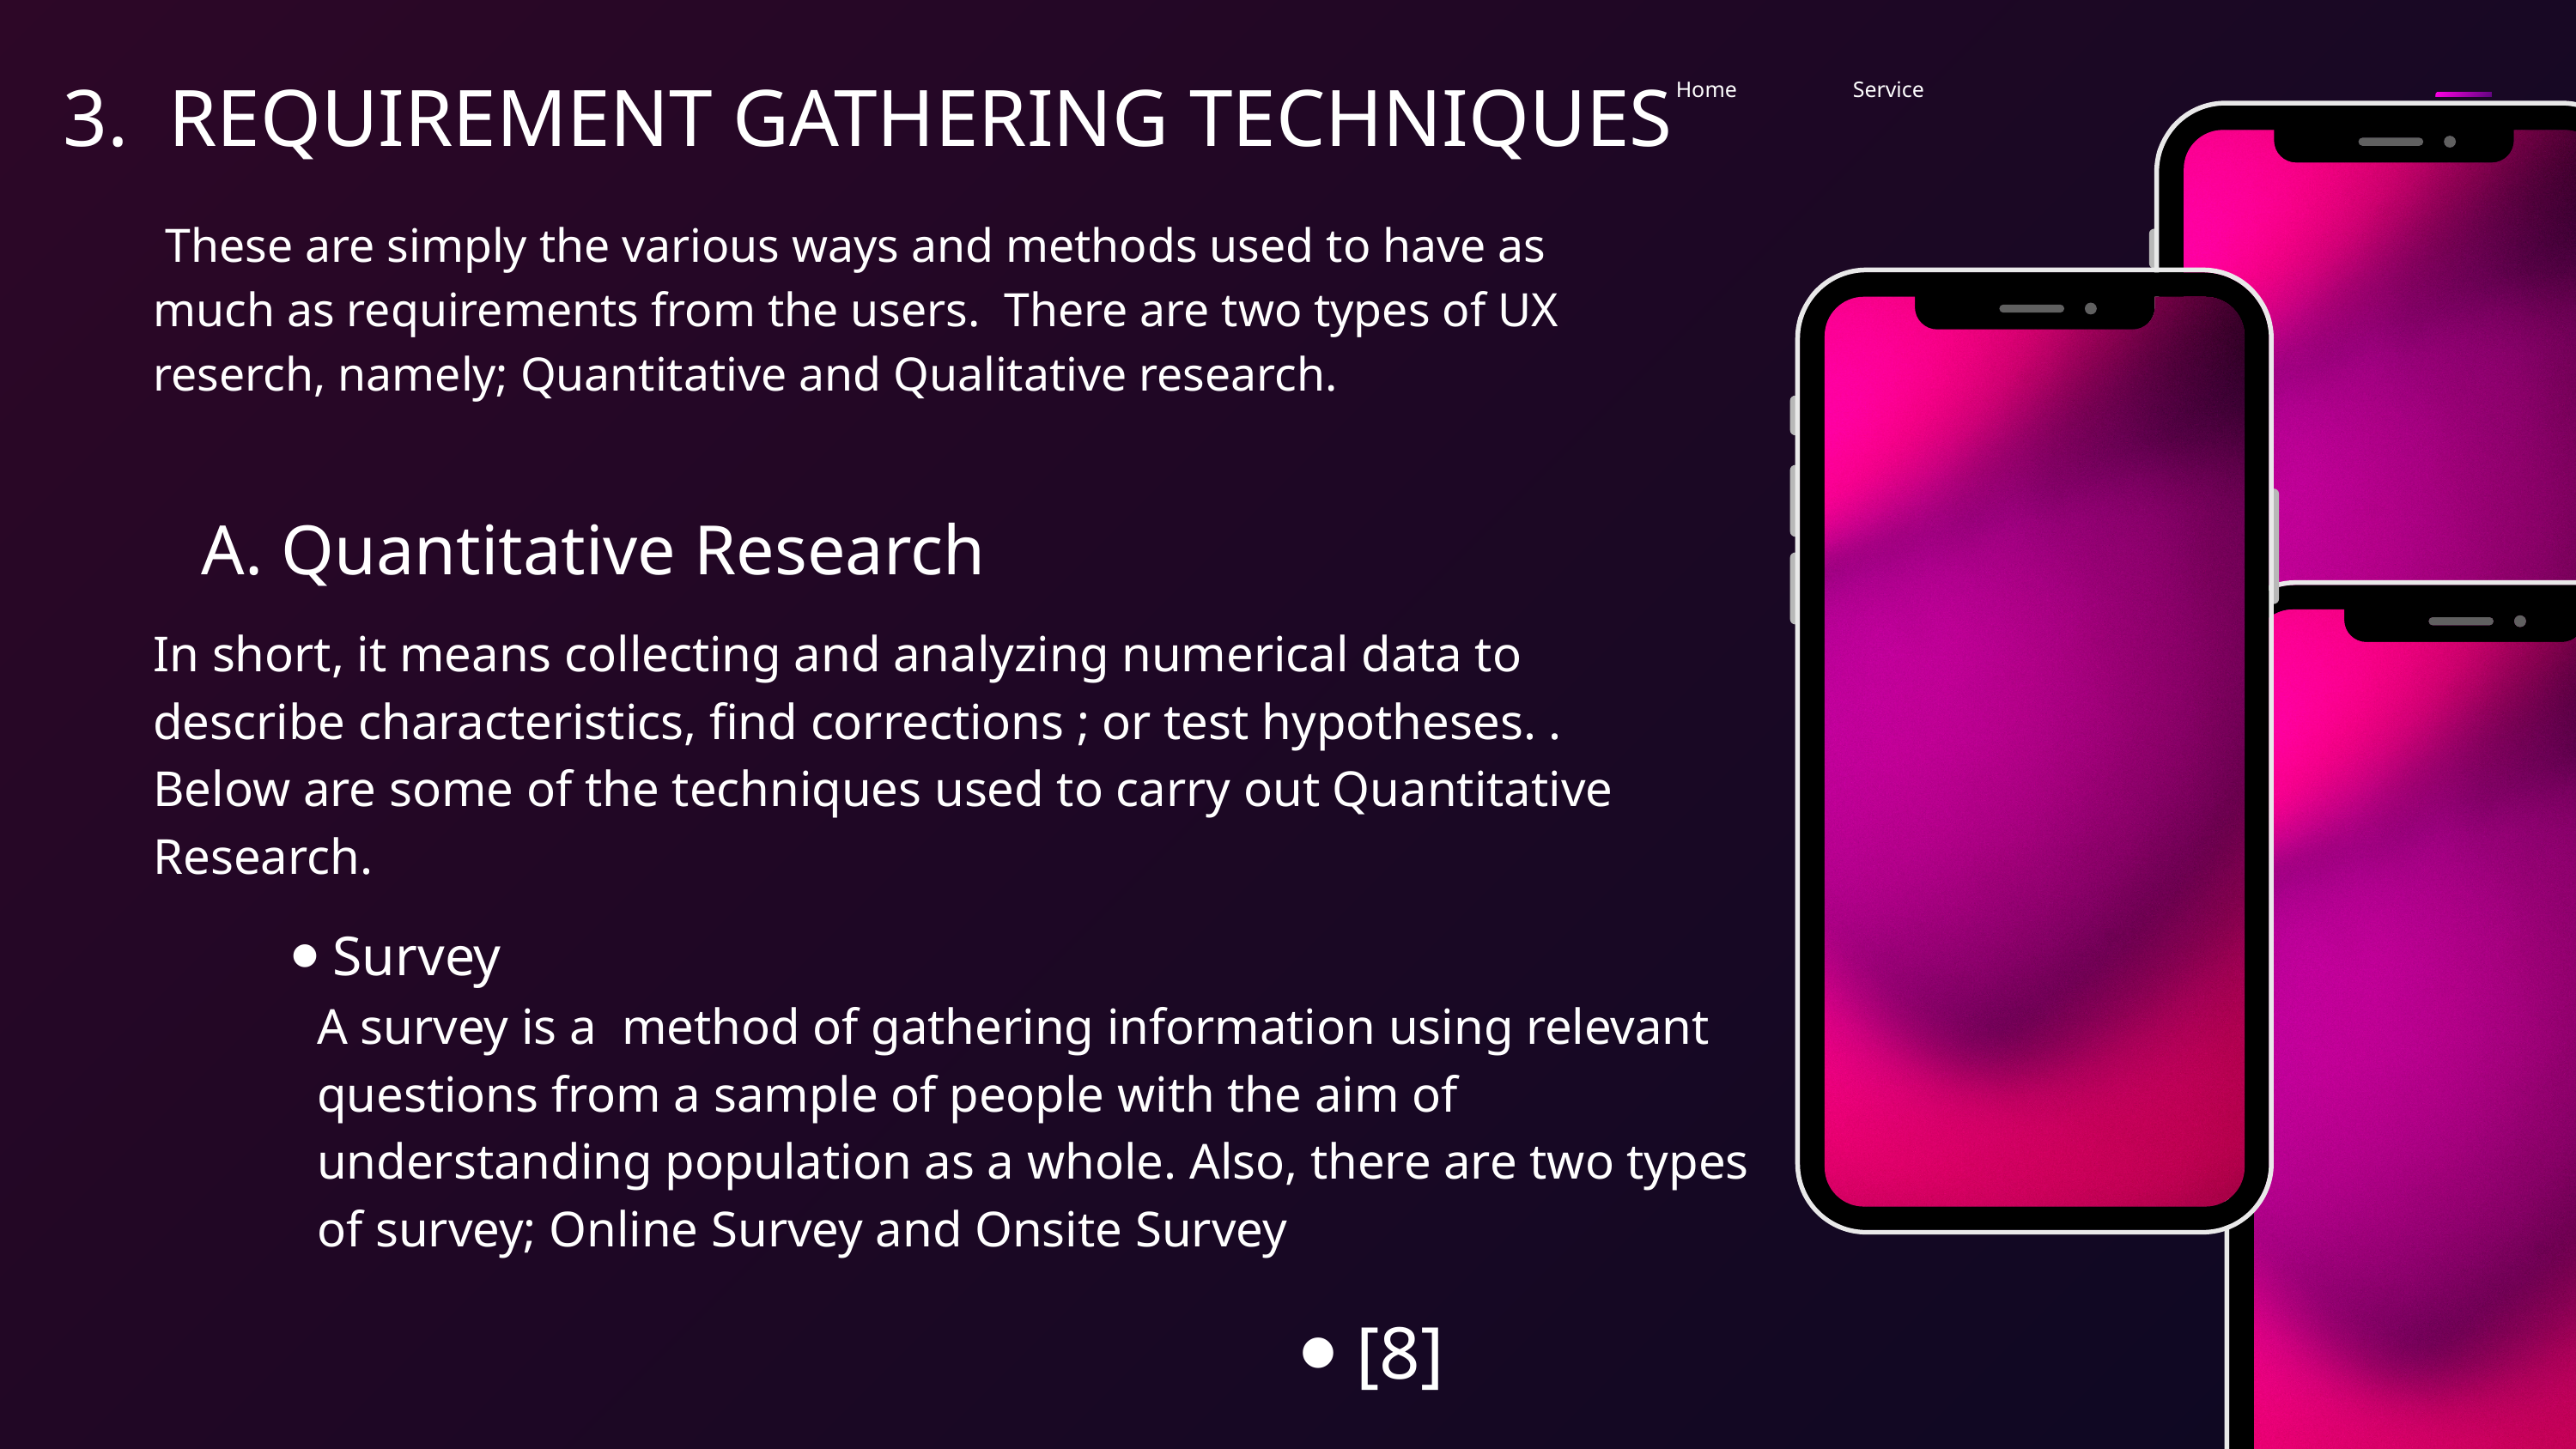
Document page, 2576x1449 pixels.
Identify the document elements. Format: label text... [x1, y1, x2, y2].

text_box A survey is a method of gathering information using relevant questions from a sample of people with the aim of understanding population as a whole. Also, there are two types of survey; Online Survey and Onsite Survey [317, 985, 1790, 1325]
text_box These are simply the various ways and methods used to have as much as requirements from the users. There are two types of UX reserch, namely; Quantitative and Qualitative research. [153, 207, 1630, 400]
text_box A. Quantitative Research [201, 493, 1293, 589]
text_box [1789, 267, 2280, 1235]
text_box ⦁ [8] [1292, 1293, 1451, 1393]
text_box ⦁ Survey [0, 911, 1118, 1062]
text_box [2435, 92, 2493, 97]
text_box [2219, 579, 2576, 1449]
text_box In short, it means collecting and analyzing numerical data to describe characteristics, find corrections ; or test hypotheses. . Below are some of the techniques used to carry out Quantitative Research. [153, 614, 1676, 884]
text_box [2148, 100, 2576, 579]
text_box 3. REQUIREMENT GATHERING TECHNIQUES [63, 70, 1957, 253]
